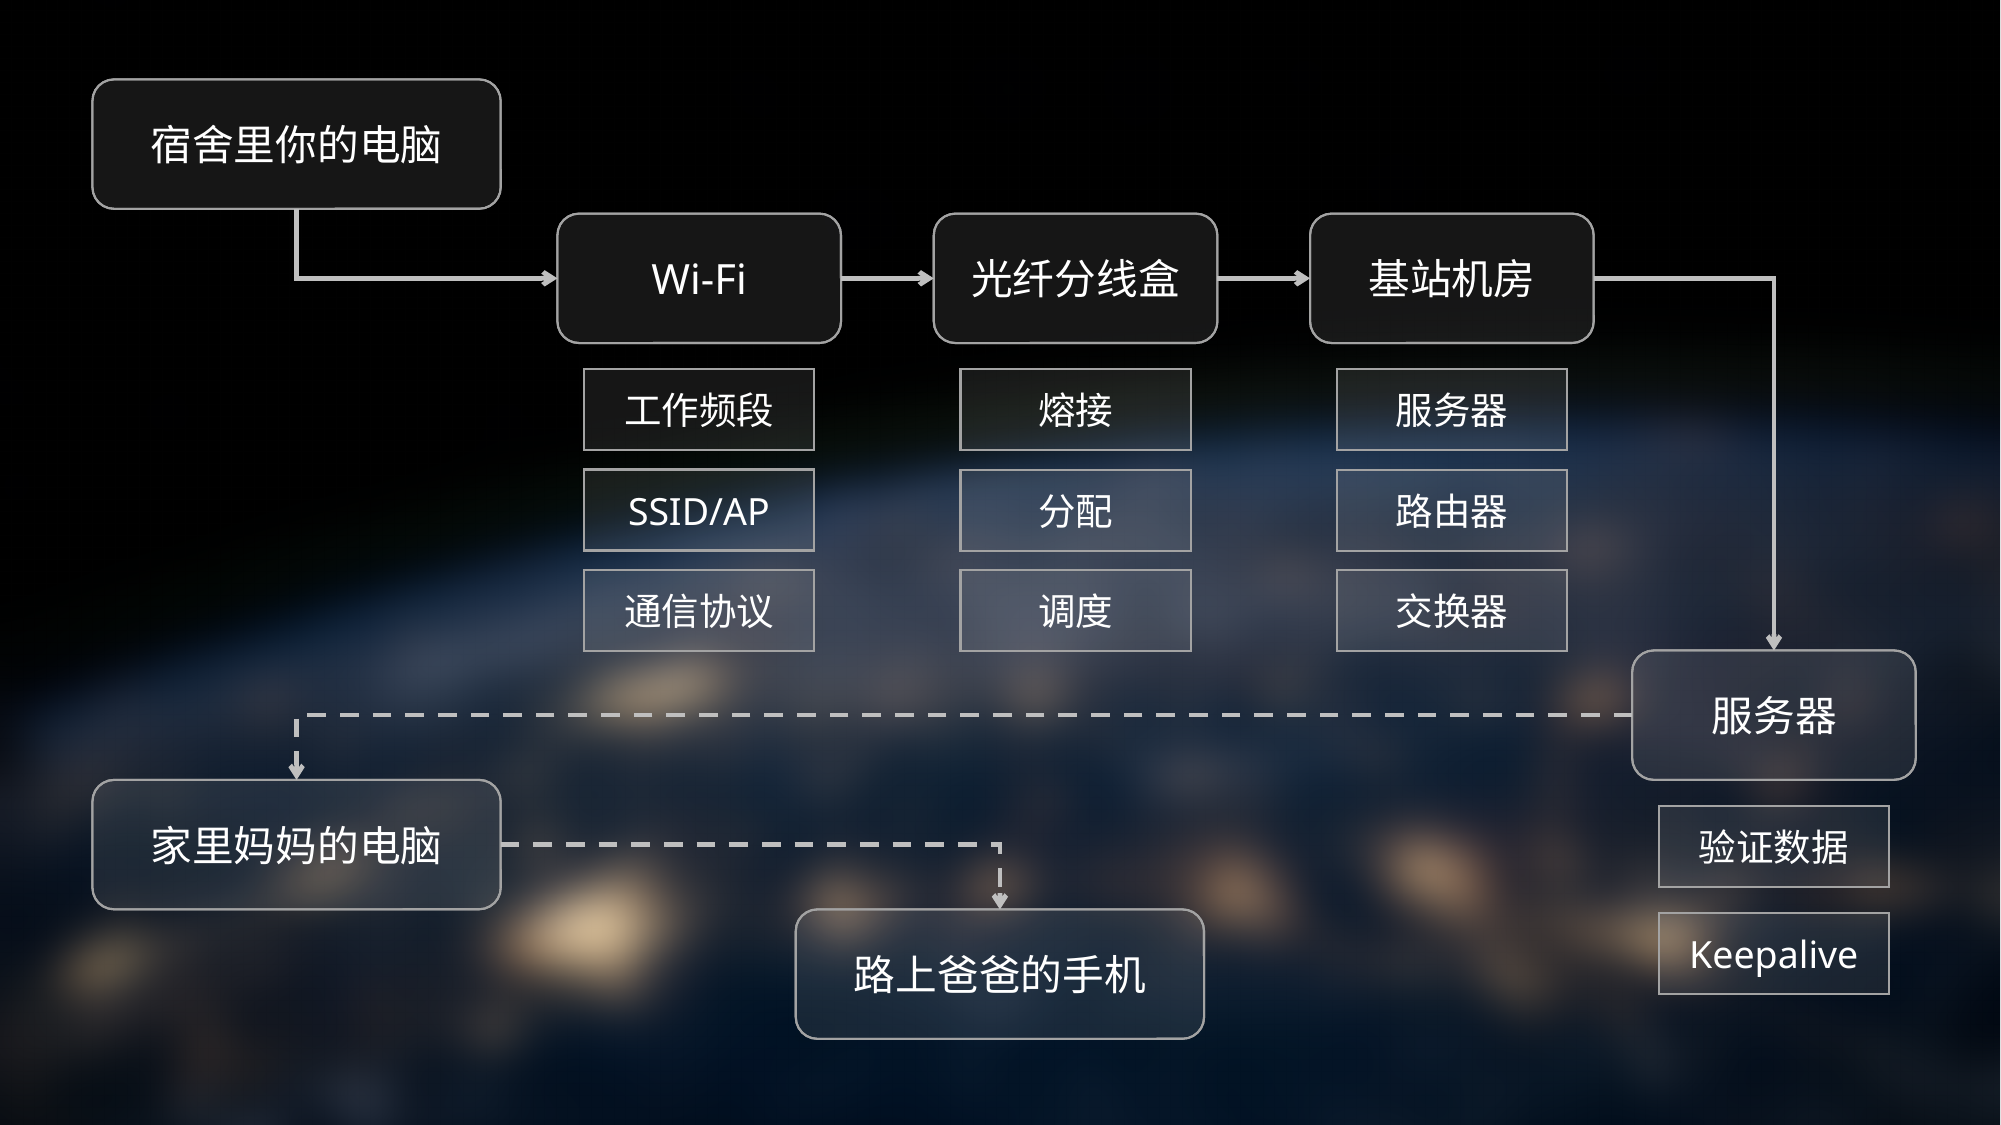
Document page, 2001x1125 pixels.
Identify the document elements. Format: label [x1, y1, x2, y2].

text_box [92, 779, 501, 910]
text_box [584, 469, 815, 551]
text_box [1632, 650, 1916, 780]
text_box [795, 909, 1205, 1039]
text_box [1336, 570, 1567, 652]
text_box [960, 570, 1191, 652]
picture [0, 0, 2001, 1125]
text_box [1593, 278, 1774, 651]
text_box [960, 469, 1191, 551]
text_box [296, 715, 1633, 780]
text_box [1658, 806, 1889, 888]
text_box [584, 369, 815, 451]
text_box [392, 113, 462, 374]
text_box [1310, 213, 1594, 344]
text_box [92, 79, 501, 209]
text_box [1658, 913, 1889, 995]
text_box [1336, 369, 1567, 451]
text_box [557, 213, 842, 344]
text_box [1336, 469, 1567, 551]
text_box [960, 369, 1191, 451]
text_box [584, 569, 815, 651]
text_box [933, 213, 1218, 344]
text_box [500, 844, 1001, 910]
